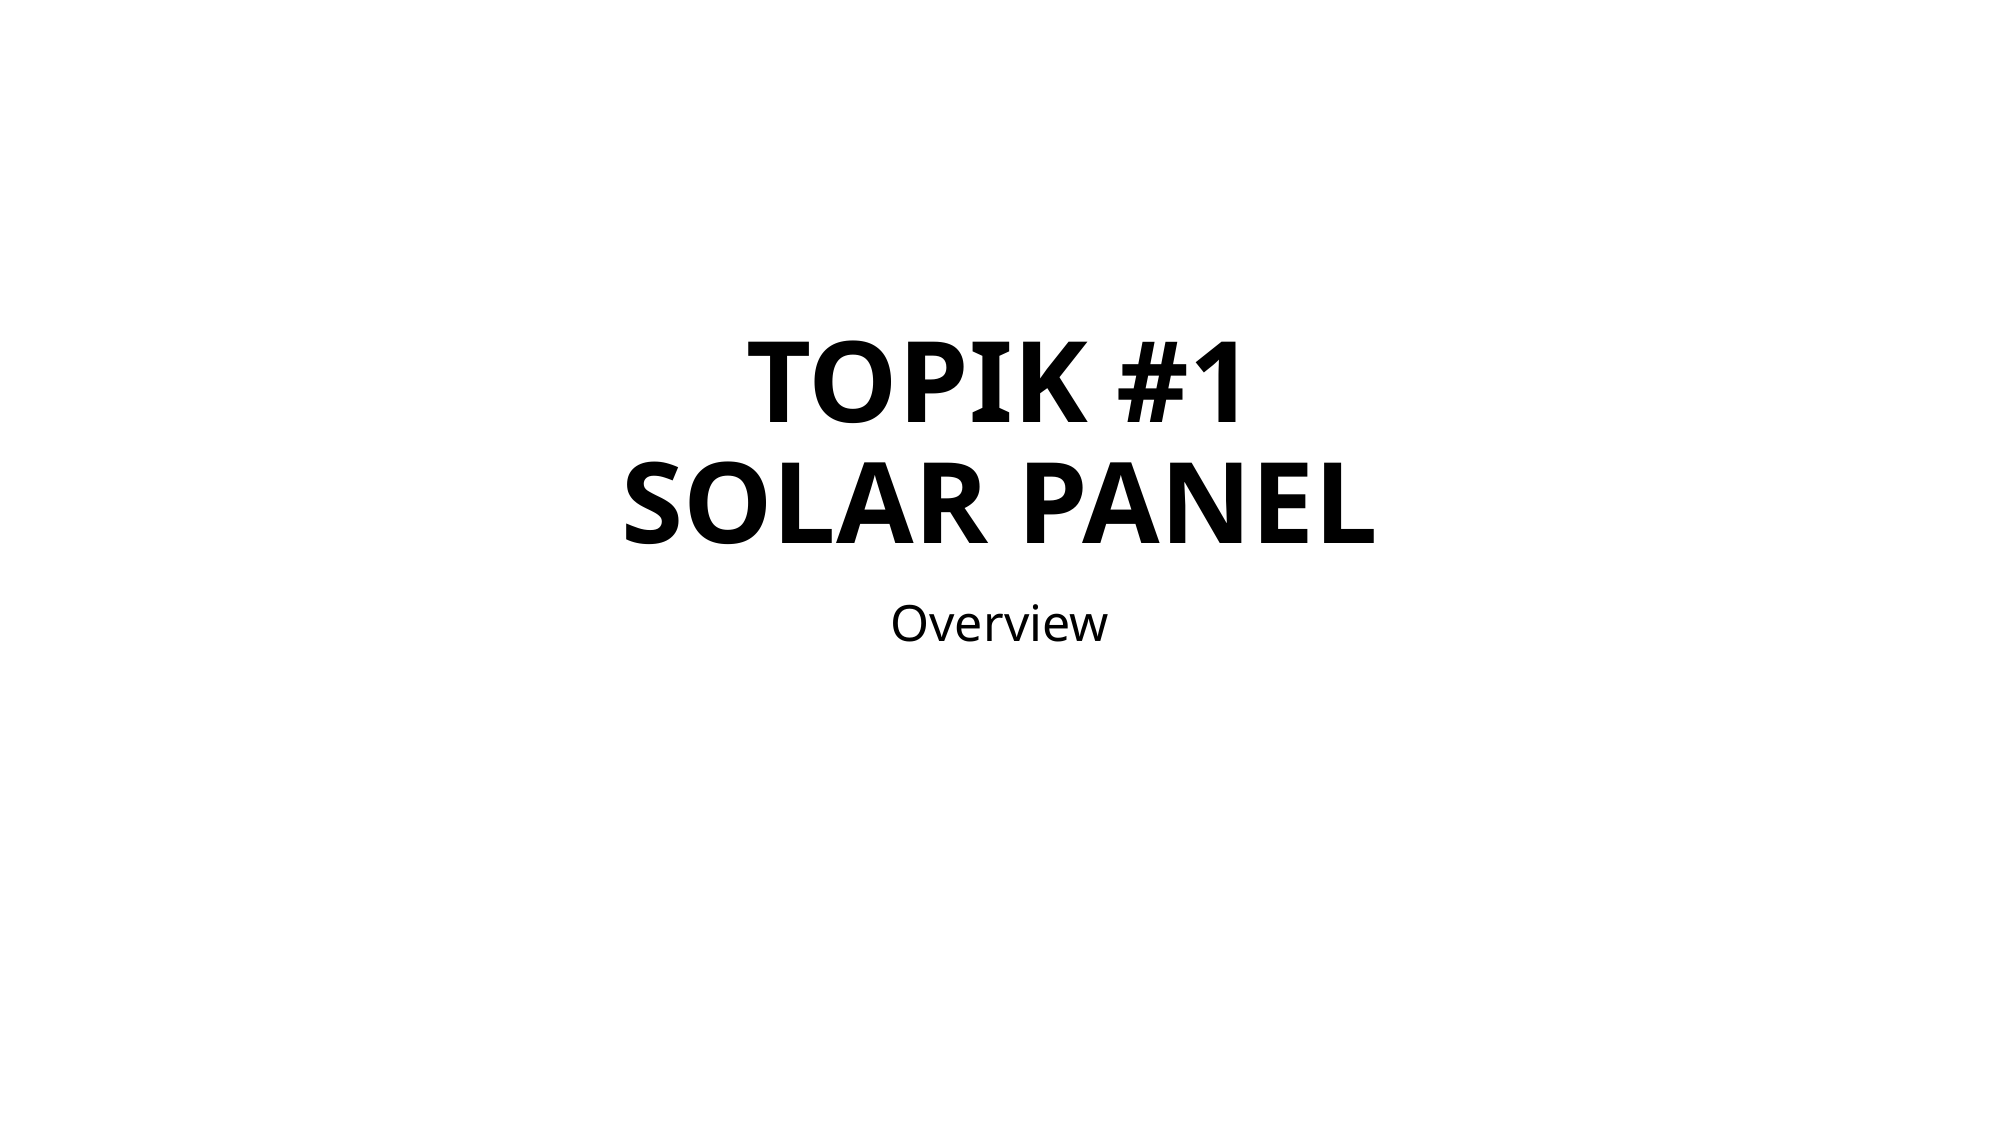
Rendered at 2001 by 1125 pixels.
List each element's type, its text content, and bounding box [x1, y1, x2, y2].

subtitle Overview [249, 590, 1750, 863]
title TOPIK #1 SOLAR PANEL [249, 184, 1750, 576]
